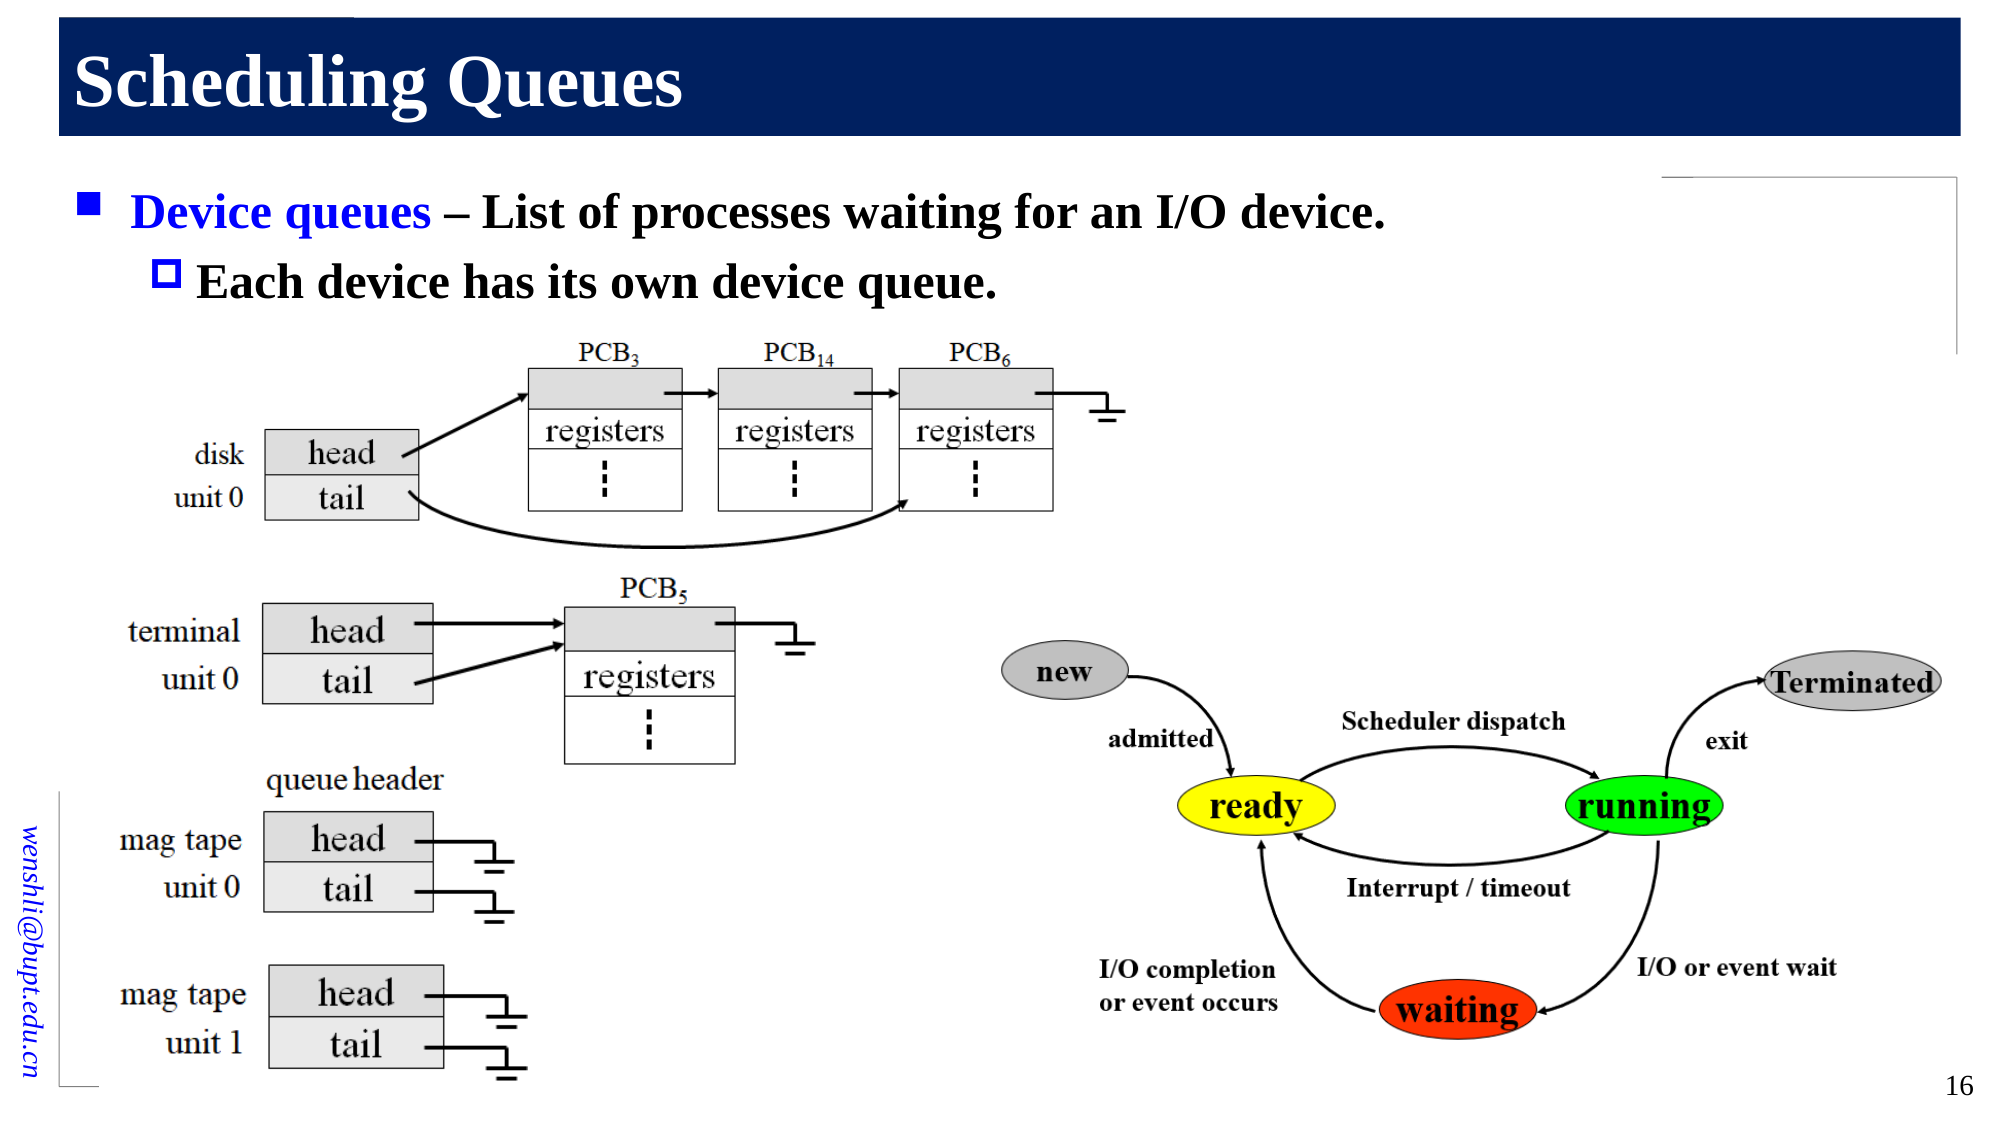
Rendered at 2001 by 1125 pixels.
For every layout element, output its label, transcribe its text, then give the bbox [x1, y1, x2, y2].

picture [99, 953, 528, 1092]
title Scheduling Queues [58, 17, 1961, 137]
picture [156, 325, 1126, 549]
slide_number 16 [1822, 1058, 1990, 1113]
slide_number 146 [153, 328, 1129, 559]
picture [99, 559, 816, 934]
list Device queues – List of processes waiting for an I/O device. Each device has its own device queue. [59, 171, 1955, 1087]
picture [991, 636, 1955, 1050]
